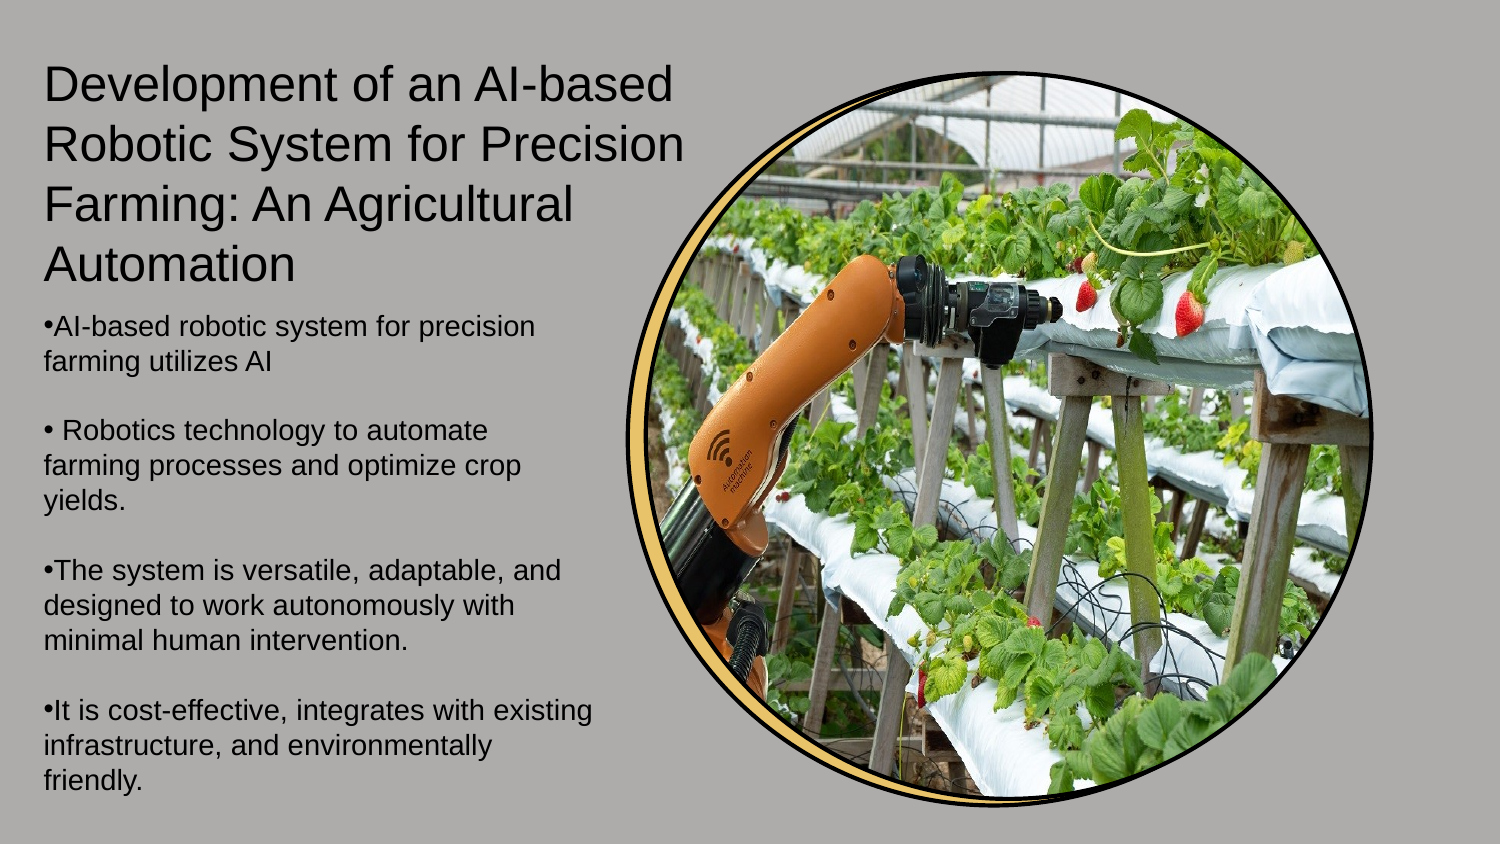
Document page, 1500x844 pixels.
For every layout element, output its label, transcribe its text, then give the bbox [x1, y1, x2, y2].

picture [645, 72, 1372, 800]
text_box AI-based robotic system for precision farming utilizes AI Robotics technology to automate farming processes and optimize crop yields. The system is versatile, adaptable, and designed to work autonomously with minimal human intervention. It is cost-effective, integrates with existing infrastructure, and environmentally friendly. [32, 301, 605, 802]
title Development of an AI-based Robotic System for Precision Farming: An Agricultural Automation [32, 45, 758, 285]
